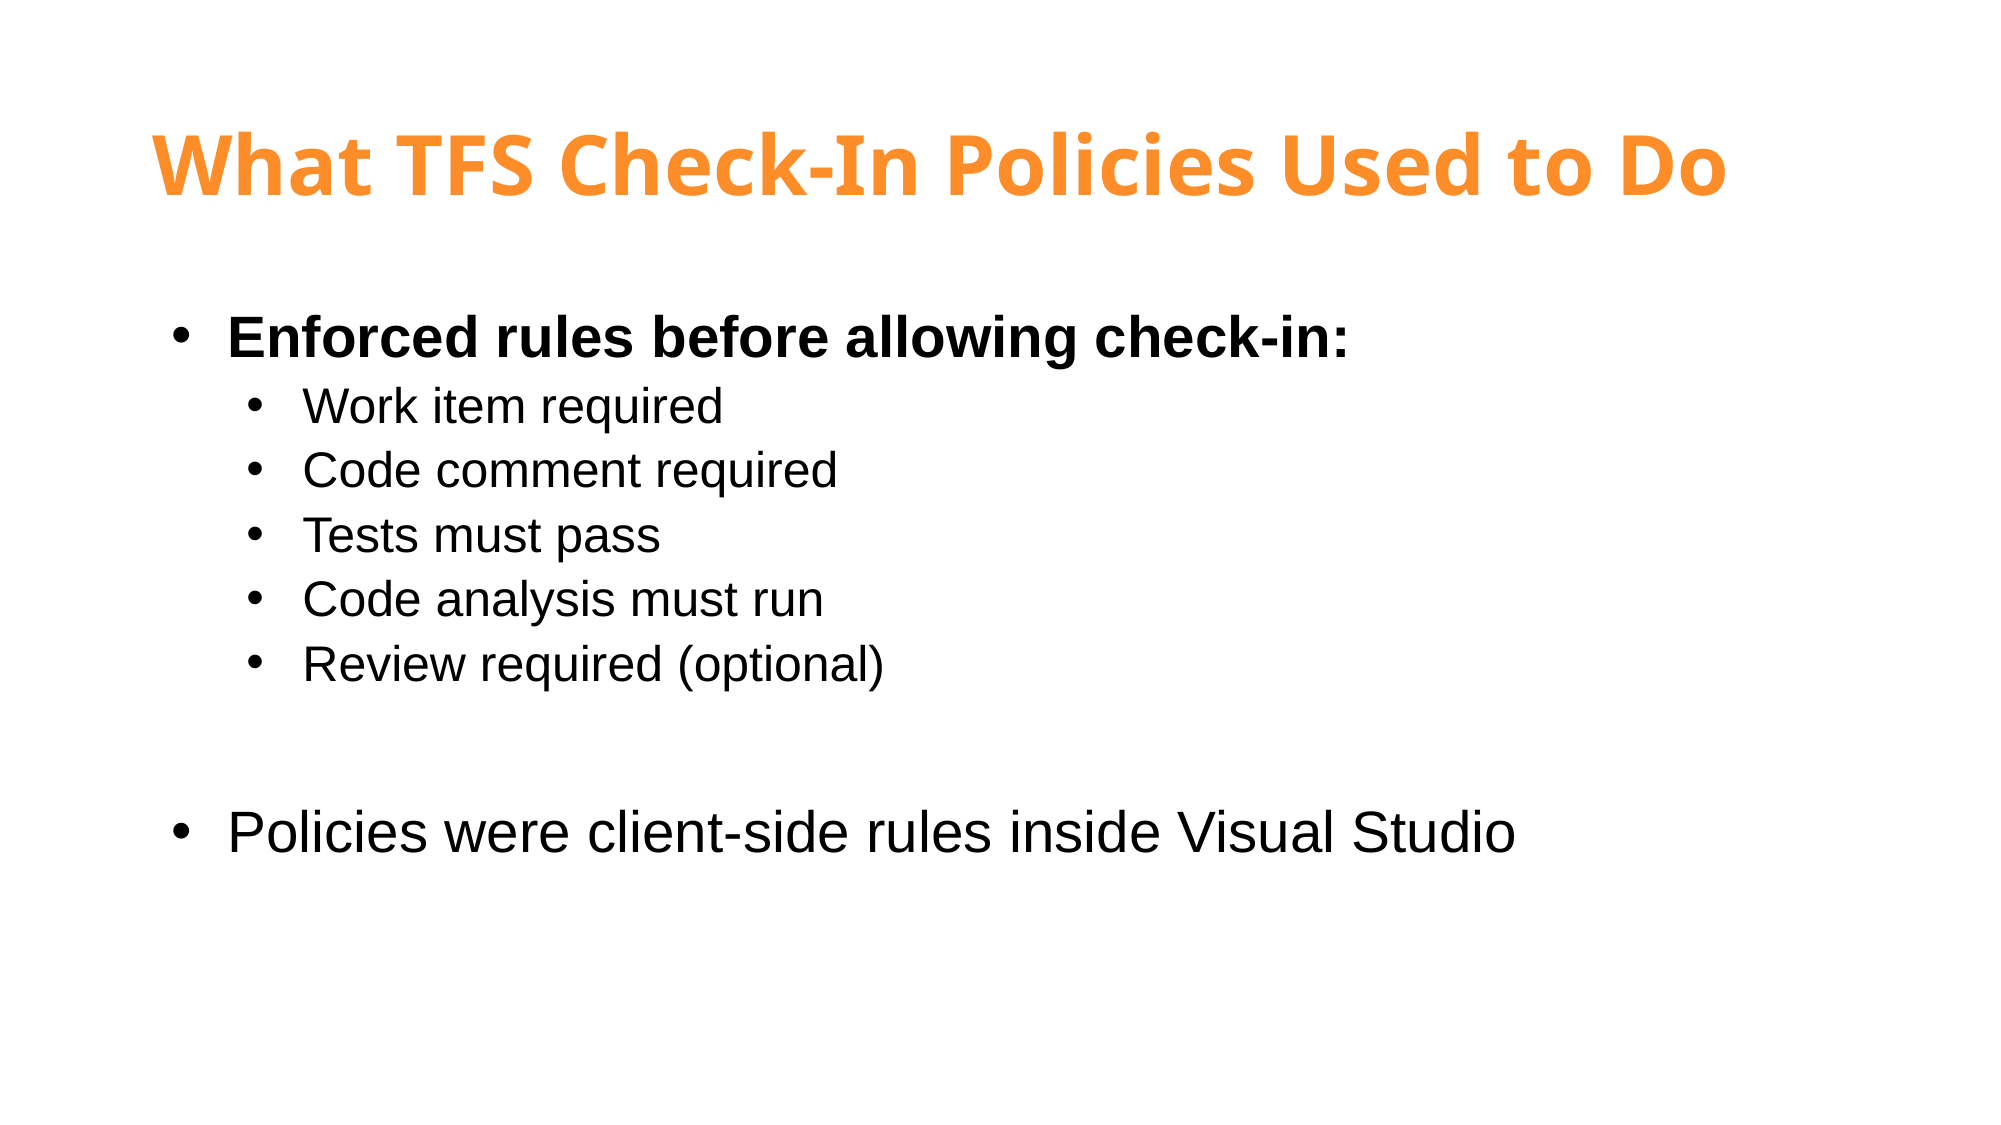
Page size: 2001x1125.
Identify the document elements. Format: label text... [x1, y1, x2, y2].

title What TFS Check-In Policies Used to Do [137, 59, 1863, 278]
list Enforced rules before allowing check-in: Work item required Code comment required Tests must pass Code analysis must run Review required (optional) Policies were client-side rules inside Visual Studio [137, 299, 1863, 1014]
